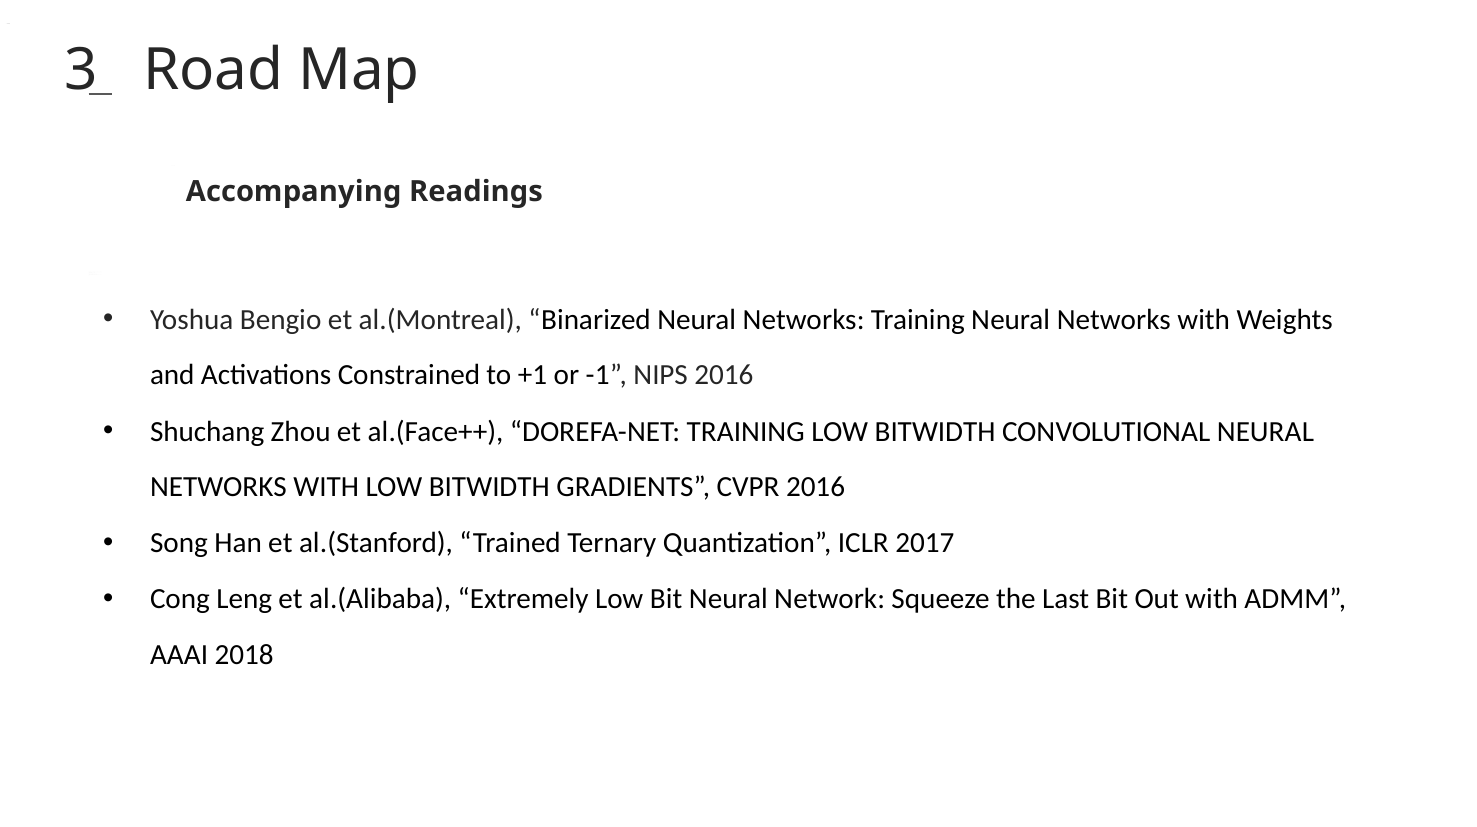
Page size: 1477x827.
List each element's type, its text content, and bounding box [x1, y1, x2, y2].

text_box 3 Road Map [5, 23, 479, 109]
text_box Accompanying Readings [171, 165, 1211, 215]
text_box Yoshua Bengio et al.(Montreal), “Binarized Neural Networks: Training Neural Networks with Weights and Activations Constrained to +1 or -1”, NIPS 2016 Shuchang Zhou et al.(Face++), “DOREFA-NET: TRAINING LOW BITWIDTH CONVOLUTIONAL NEURAL NETWORKS WITH LOW BITWIDTH GRADIENTS”, CVPR 2016 Song Han et al.(Stanford), “Trained Ternary Quantization”, ICLR 2017 Cong Leng et al.(Alibaba), “Extremely Low Bit Neural Network: Squeeze the Last Bit Out with ADMM”, AAAI 2018 [88, 271, 1388, 678]
